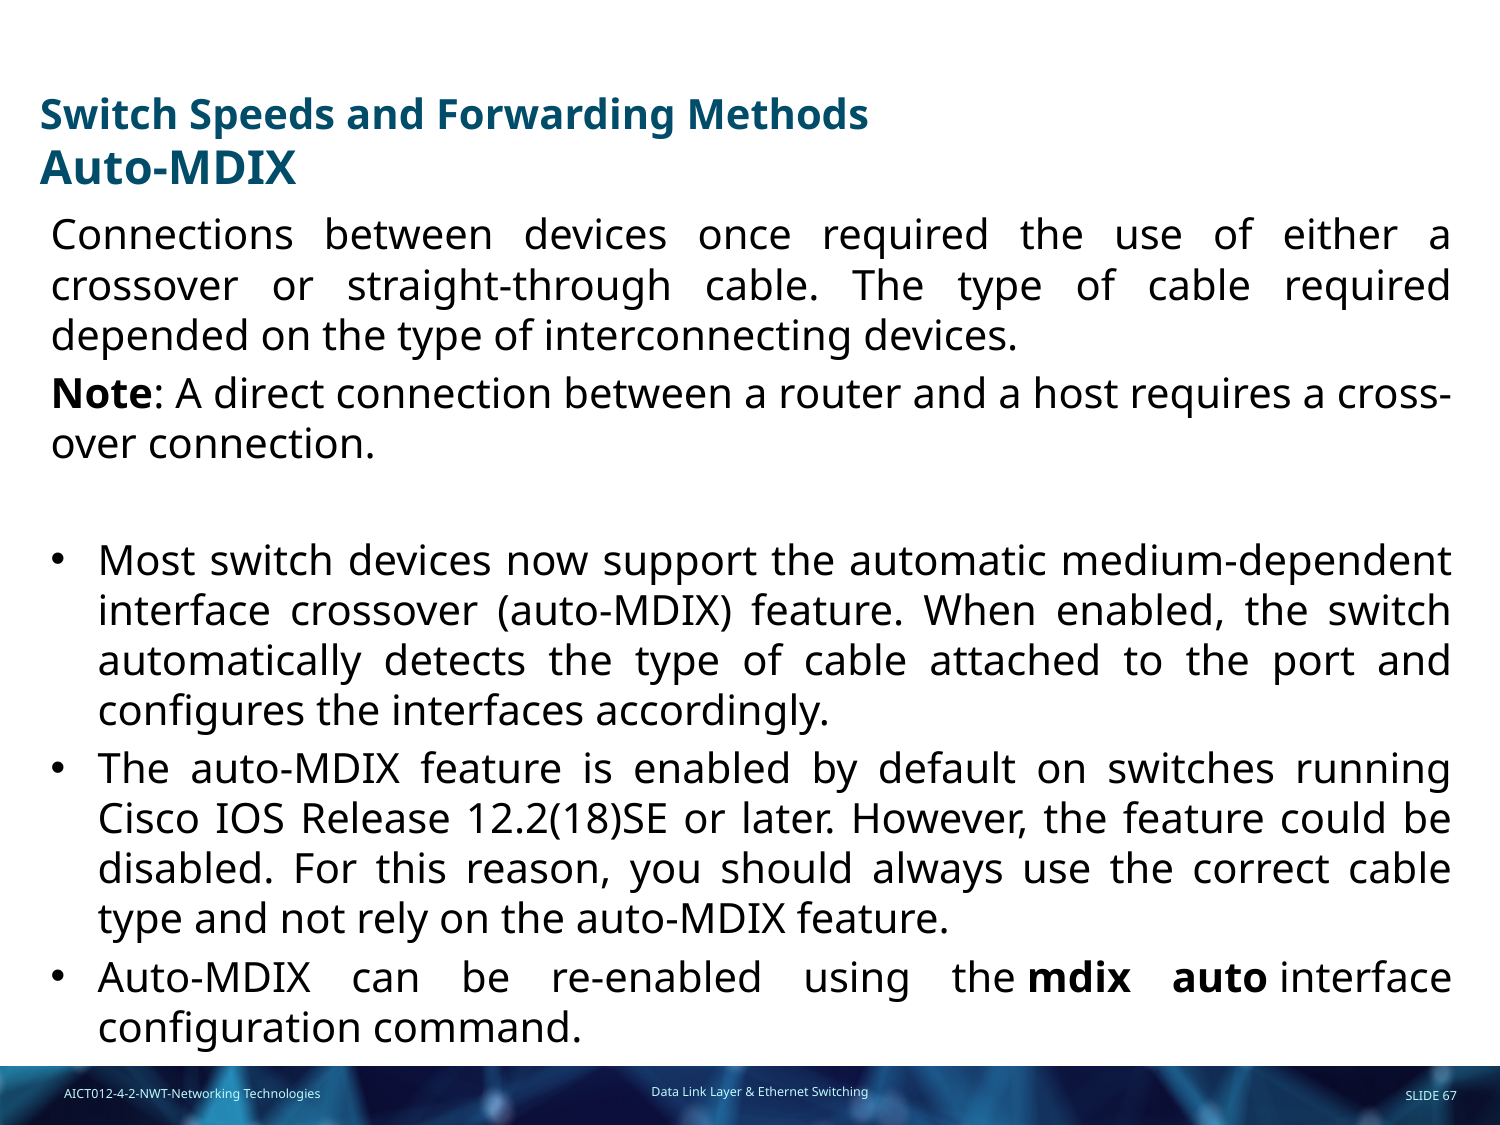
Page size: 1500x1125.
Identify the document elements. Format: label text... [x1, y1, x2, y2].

picture [0, 1066, 1500, 1125]
title Switch Speeds and Forwarding Methods Auto-MDIX [24, 80, 1394, 201]
list Connections between devices once required the use of either a crossover or straight-through cable. The type of cable required depended on the type of interconnecting devices. Note: A direct connection between a router and a host requires a cross-over connection. Most switch devices now support the automatic medium-dependent interface crossover (auto-MDIX) feature. When enabled, the switch automatically detects the type of cable attached to the port and configures the interfaces accordingly. The auto-MDIX feature is enabled by default on switches running Cisco IOS Release 12.2(18)SE or later. However, the feature could be disabled. For this reason, you should always use the correct cable type and not rely on the auto-MDIX feature. Auto-MDIX can be re-enabled using the mdix auto interface configuration command. [35, 200, 1468, 801]
